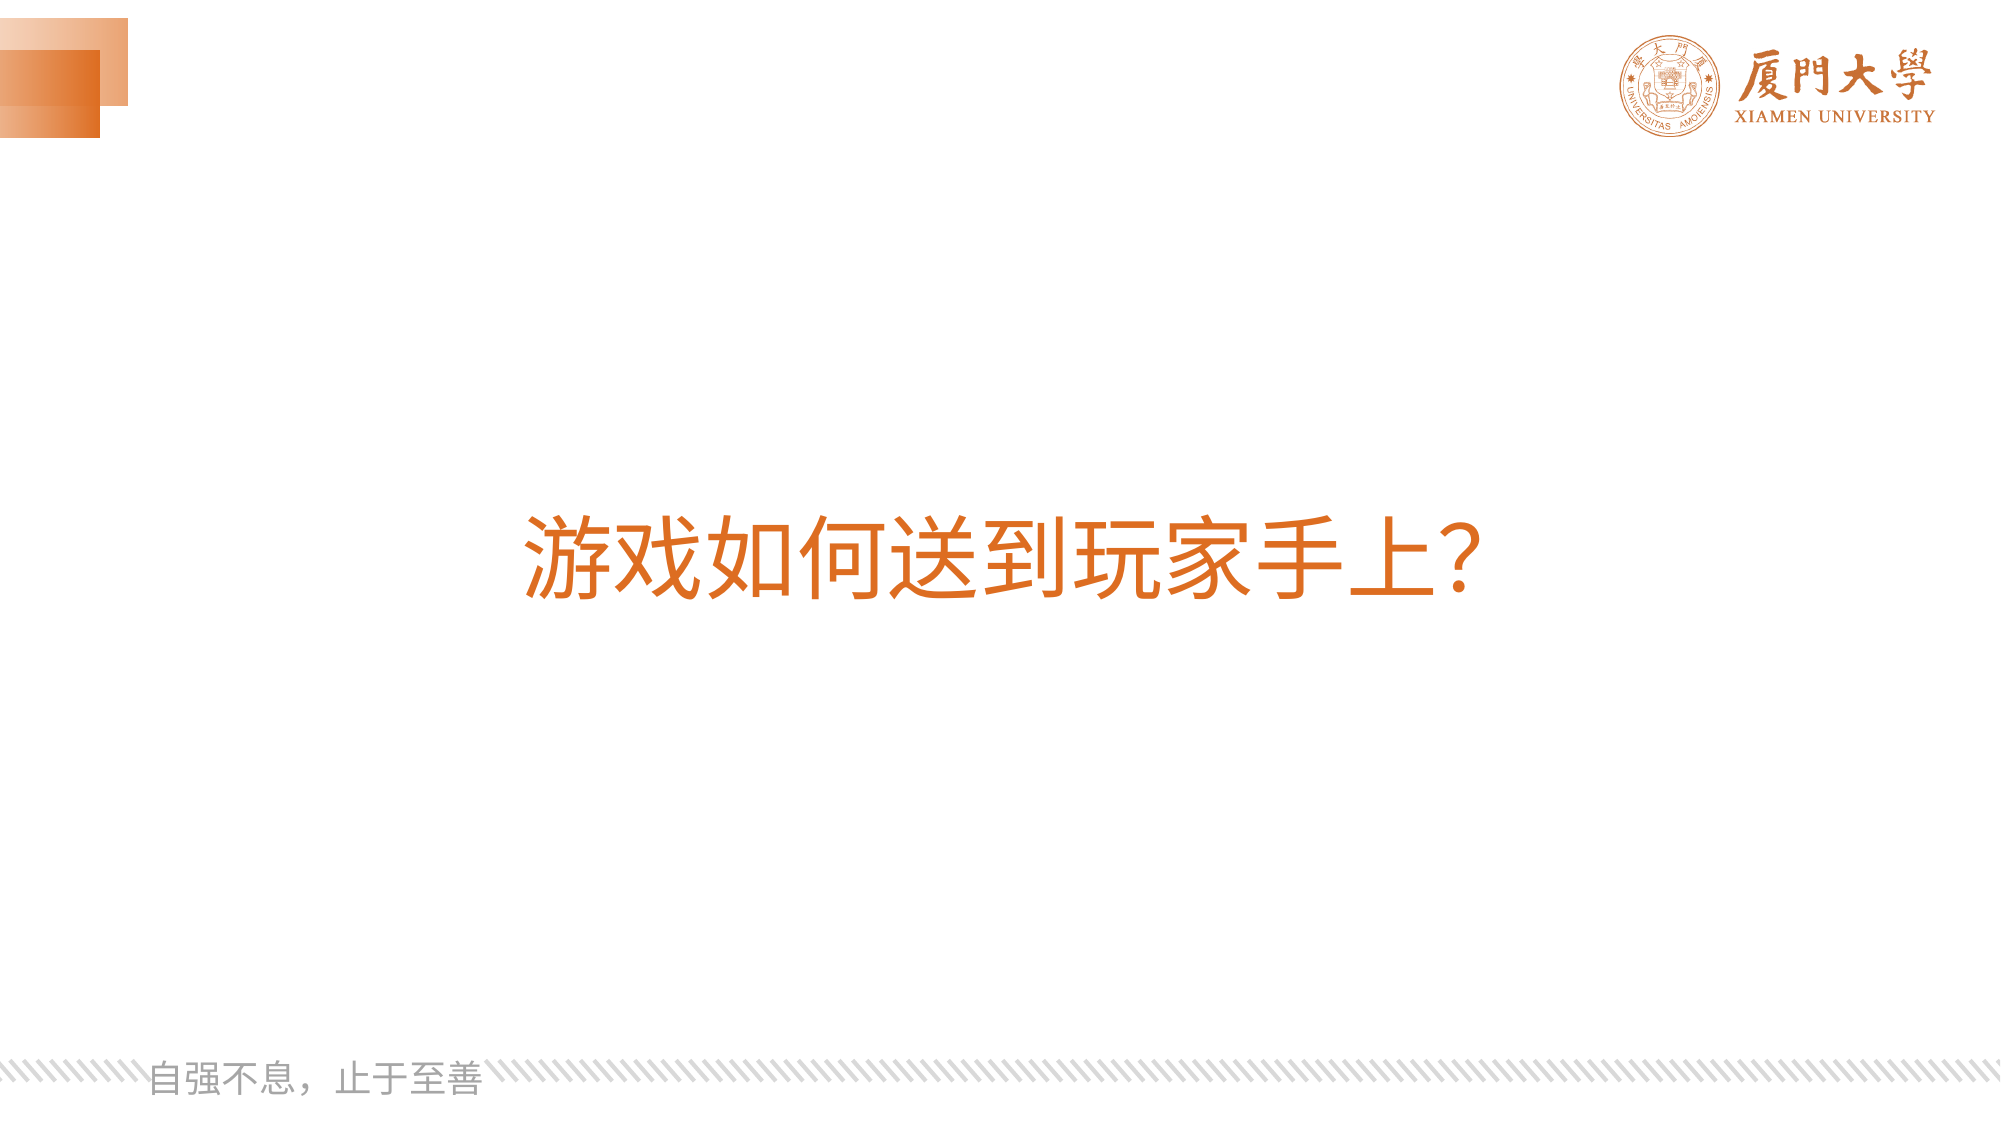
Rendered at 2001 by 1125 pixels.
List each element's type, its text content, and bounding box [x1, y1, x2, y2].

title 游戏如何送到玩家手上？ [163, 482, 1889, 643]
